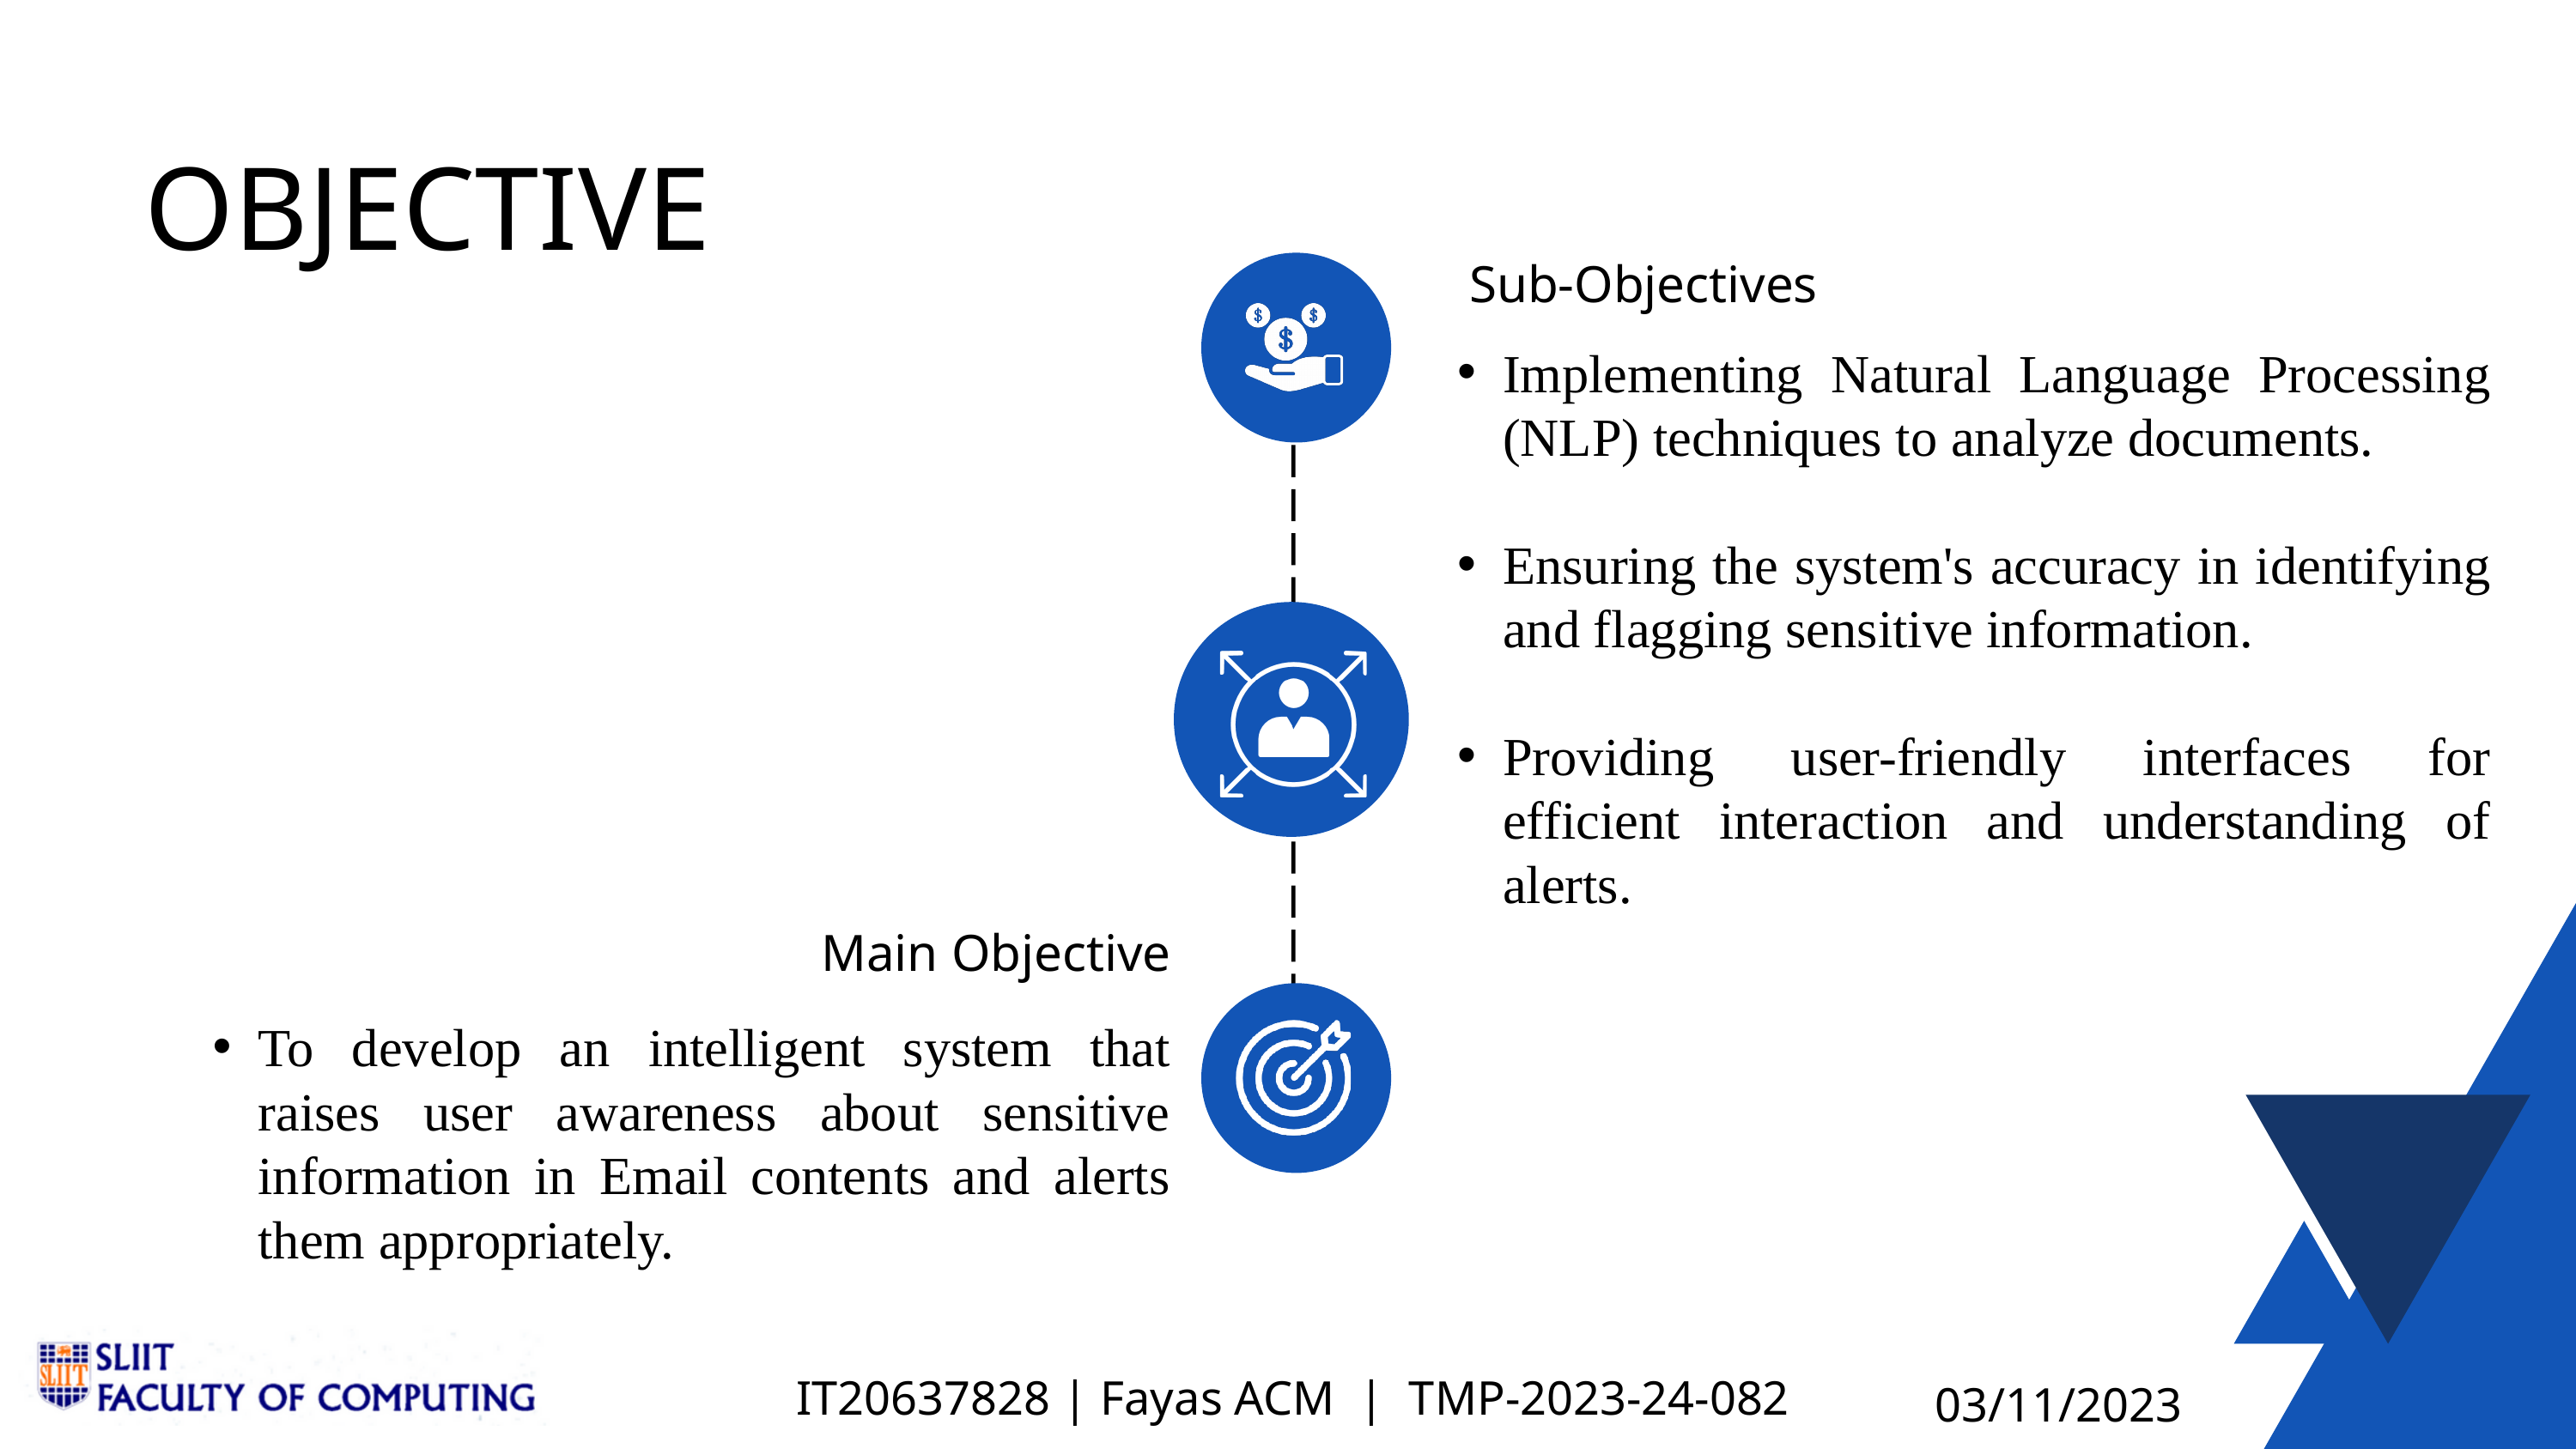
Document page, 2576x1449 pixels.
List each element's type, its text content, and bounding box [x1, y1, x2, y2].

text_box Main Objective [695, 911, 1171, 982]
text_box 03/11/2023 [1912, 1366, 2206, 1432]
text_box IT20637828 | Fayas ACM | TMP-2023-24-082 [687, 1359, 1899, 1425]
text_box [2216, 839, 2576, 1449]
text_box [1200, 252, 1392, 443]
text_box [1200, 983, 1392, 1173]
text_box OBJECTIVE [144, 136, 968, 274]
text_box To develop an intelligent system that raises user awareness about sensitive information in Email contents and alerts them appropriately. [167, 1014, 1171, 1333]
text_box Sub-Objectives [1469, 242, 1932, 313]
text_box Implementing Natural Language Processing (NLP) techniques to analyze documents. Ensuring the system's accuracy in identifying and flagging sensitive information. Providing user-friendly interfaces for efficient interaction and understanding of alerts. [1411, 339, 2492, 979]
text_box [18, 1319, 557, 1426]
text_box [2245, 1094, 2531, 1344]
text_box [2233, 1220, 2375, 1344]
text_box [1173, 601, 1409, 838]
